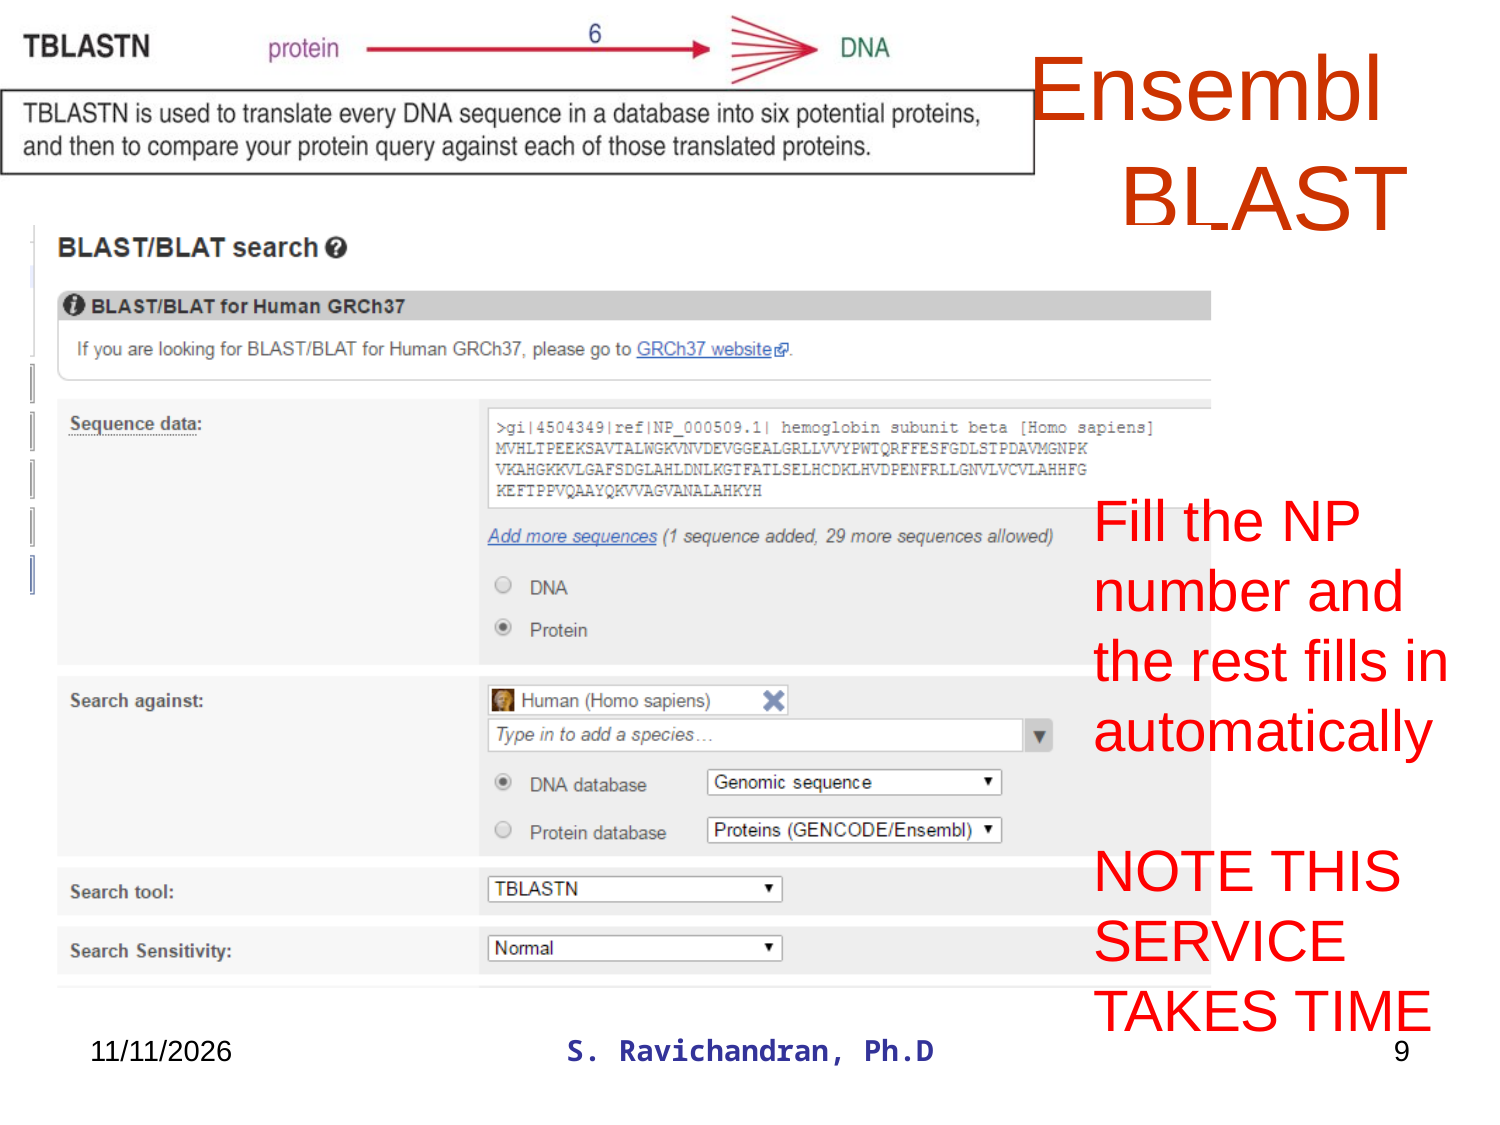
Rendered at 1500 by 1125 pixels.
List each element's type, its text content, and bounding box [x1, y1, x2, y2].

text_box Fill the NP number and the rest fills in automatically NOTE THIS SERVICE TAKES TIME [1078, 475, 1500, 1051]
title Ensembl BLAST [75, 45, 1425, 233]
picture [0, 0, 1036, 203]
picture [29, 224, 1212, 988]
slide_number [74, 1024, 426, 1103]
slide_number 9 [1074, 1024, 1426, 1103]
footer S. Ravichandran, Ph.D [512, 1024, 988, 1103]
